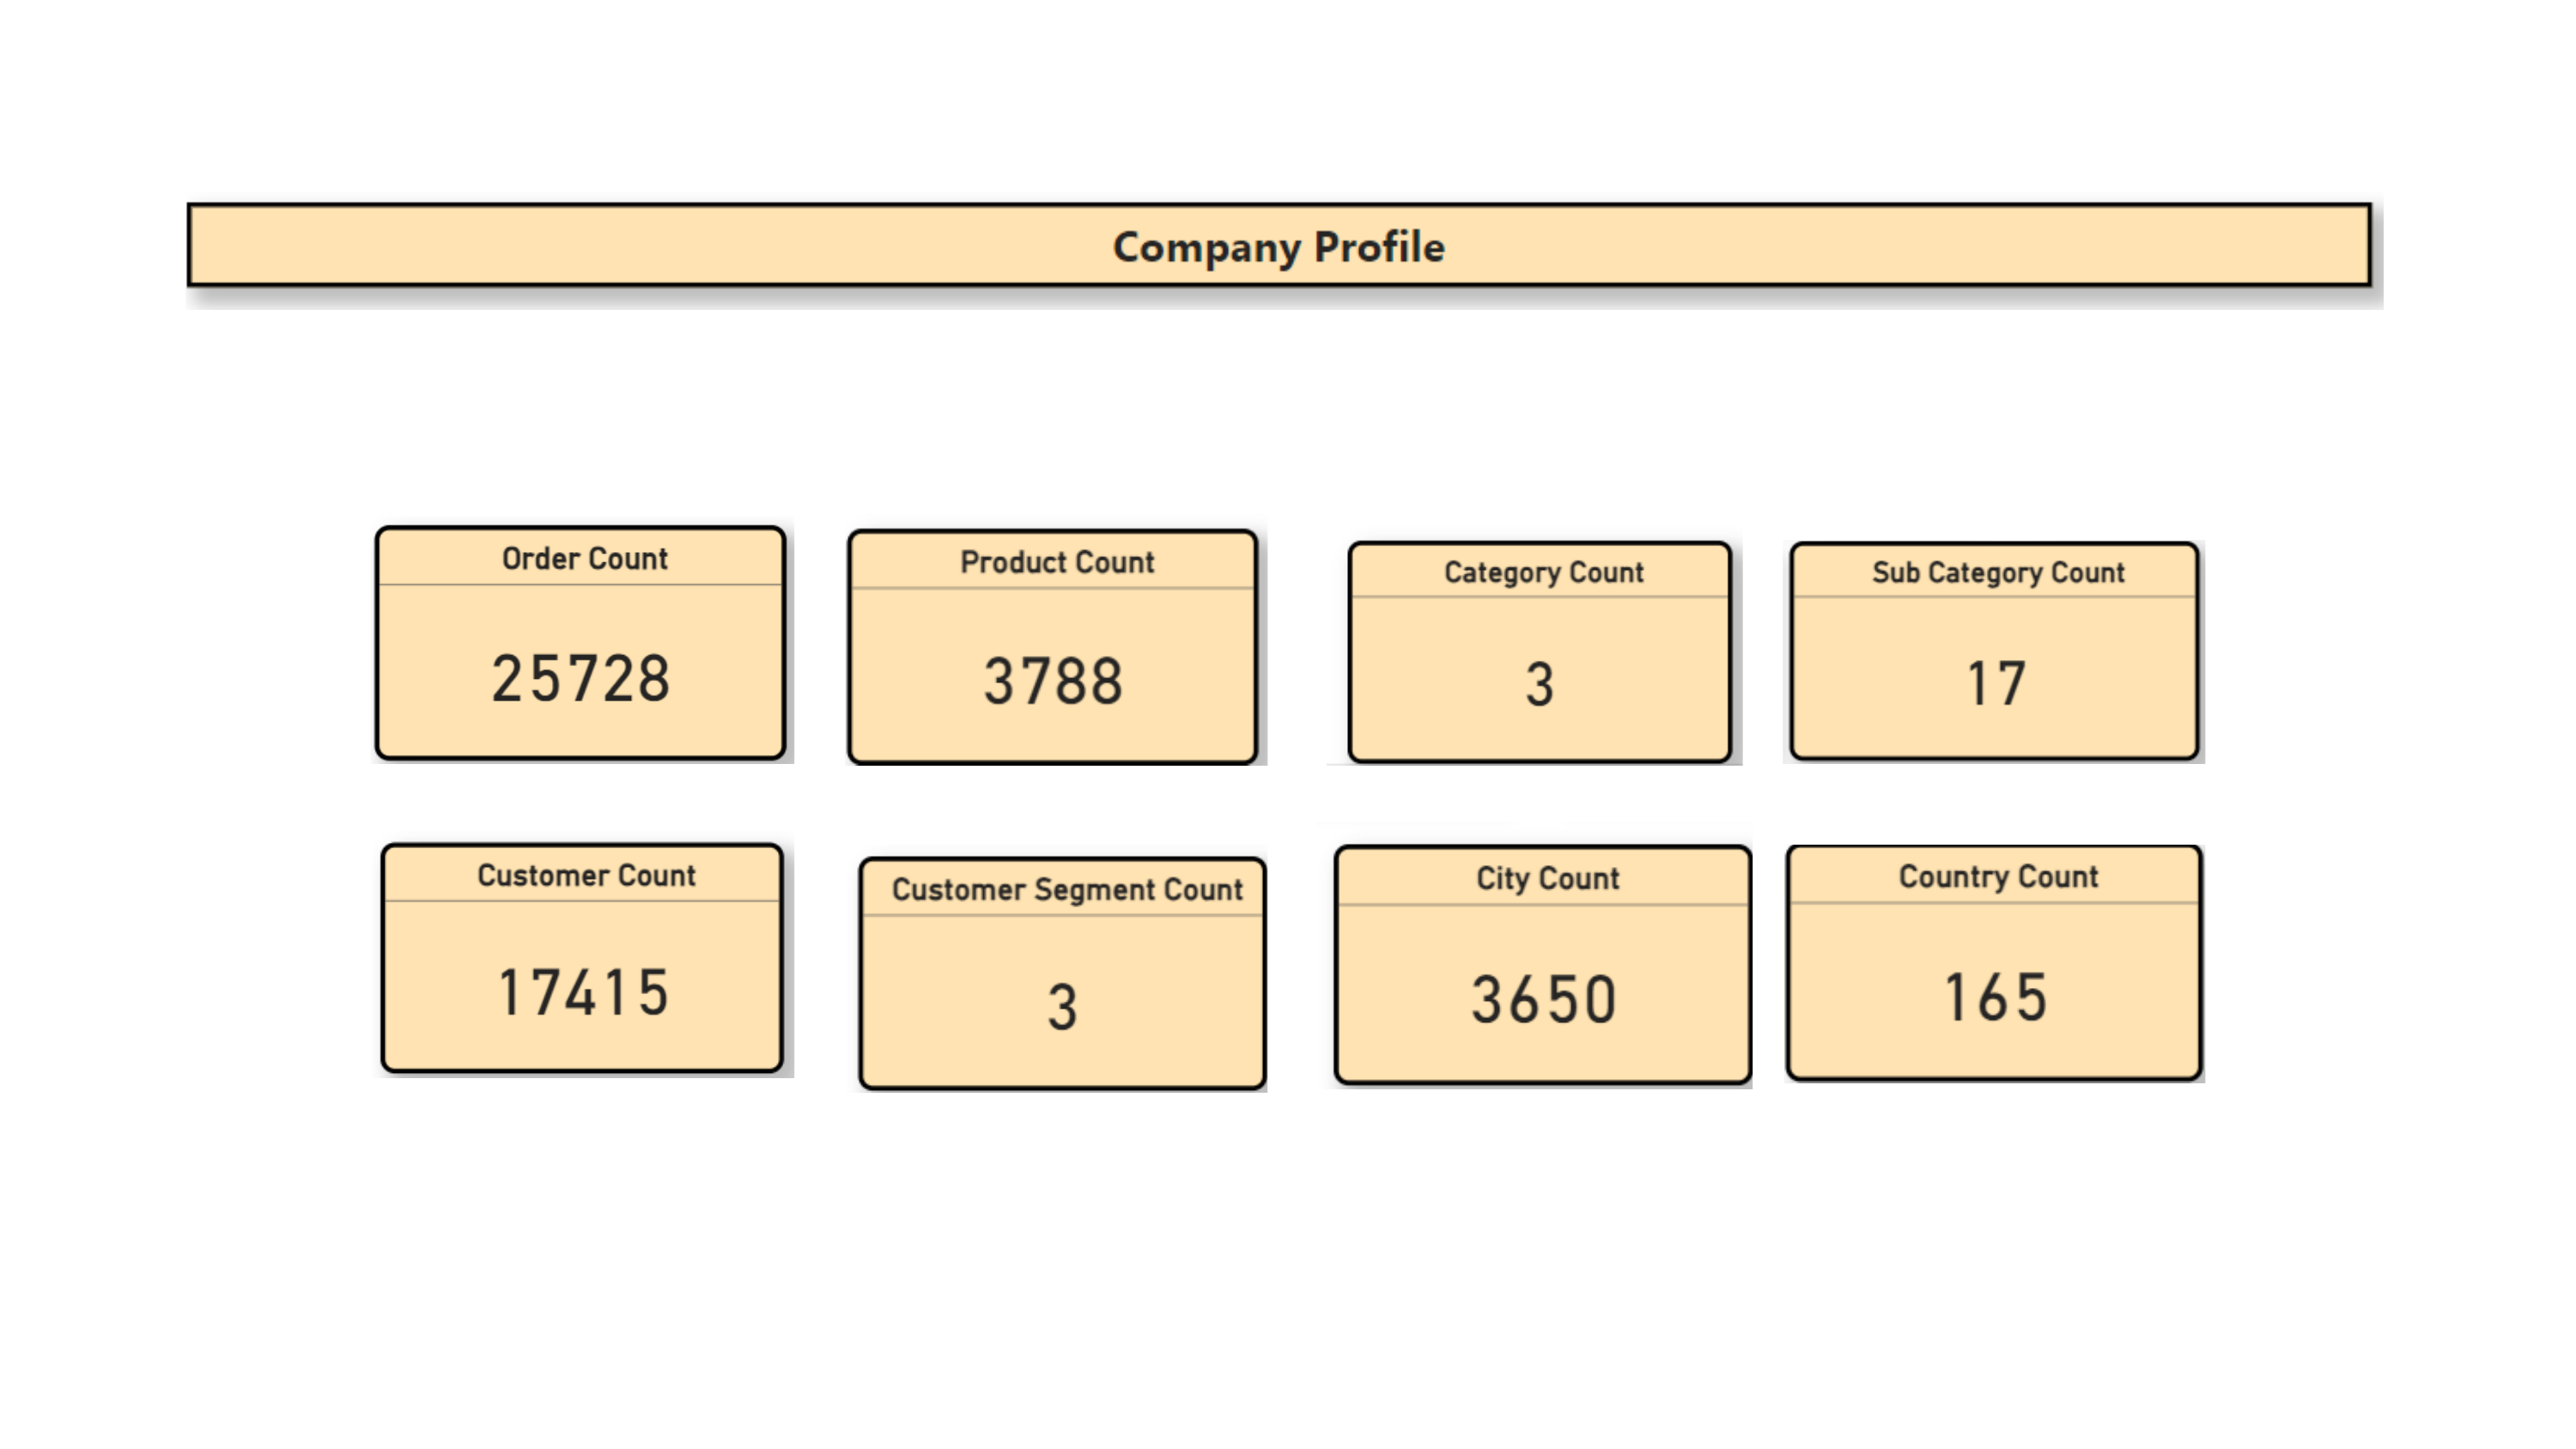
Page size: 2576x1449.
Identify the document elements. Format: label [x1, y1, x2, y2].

text_box [372, 831, 795, 1078]
text_box [370, 516, 795, 764]
text_box [1316, 822, 1753, 1089]
text_box [846, 845, 1268, 1093]
text_box [185, 191, 2385, 310]
text_box [1327, 526, 1743, 766]
text_box [1783, 845, 2206, 1083]
text_box [1783, 540, 2206, 764]
text_box [845, 513, 1268, 766]
